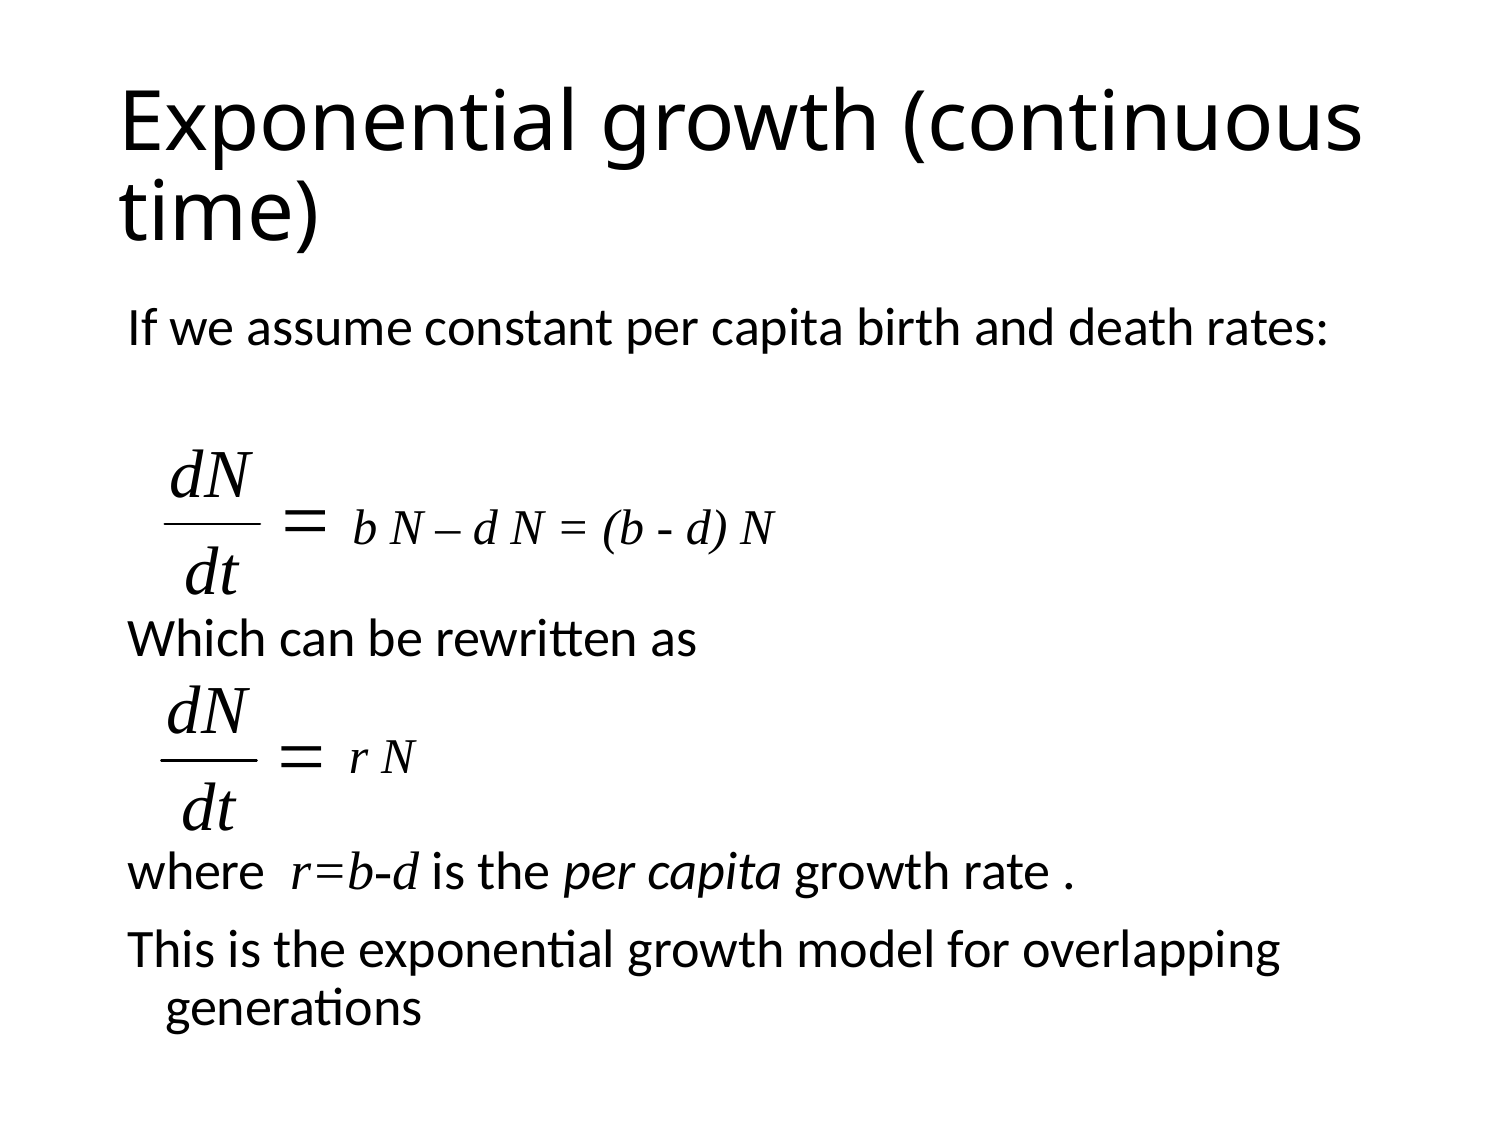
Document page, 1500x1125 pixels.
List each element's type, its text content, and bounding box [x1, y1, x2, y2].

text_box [149, 668, 322, 846]
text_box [153, 432, 325, 610]
text_box b N – d N = (b - d) N [337, 487, 1425, 563]
title Exponential growth (continuous time) [103, 59, 1397, 278]
list If we assume constant per capita birth and death rates: Which can be rewritten as where r=b-d is the per capita growth rate . This is the exponential growth model for overlapping generations [112, 290, 1388, 1059]
text_box r N [334, 716, 1422, 791]
